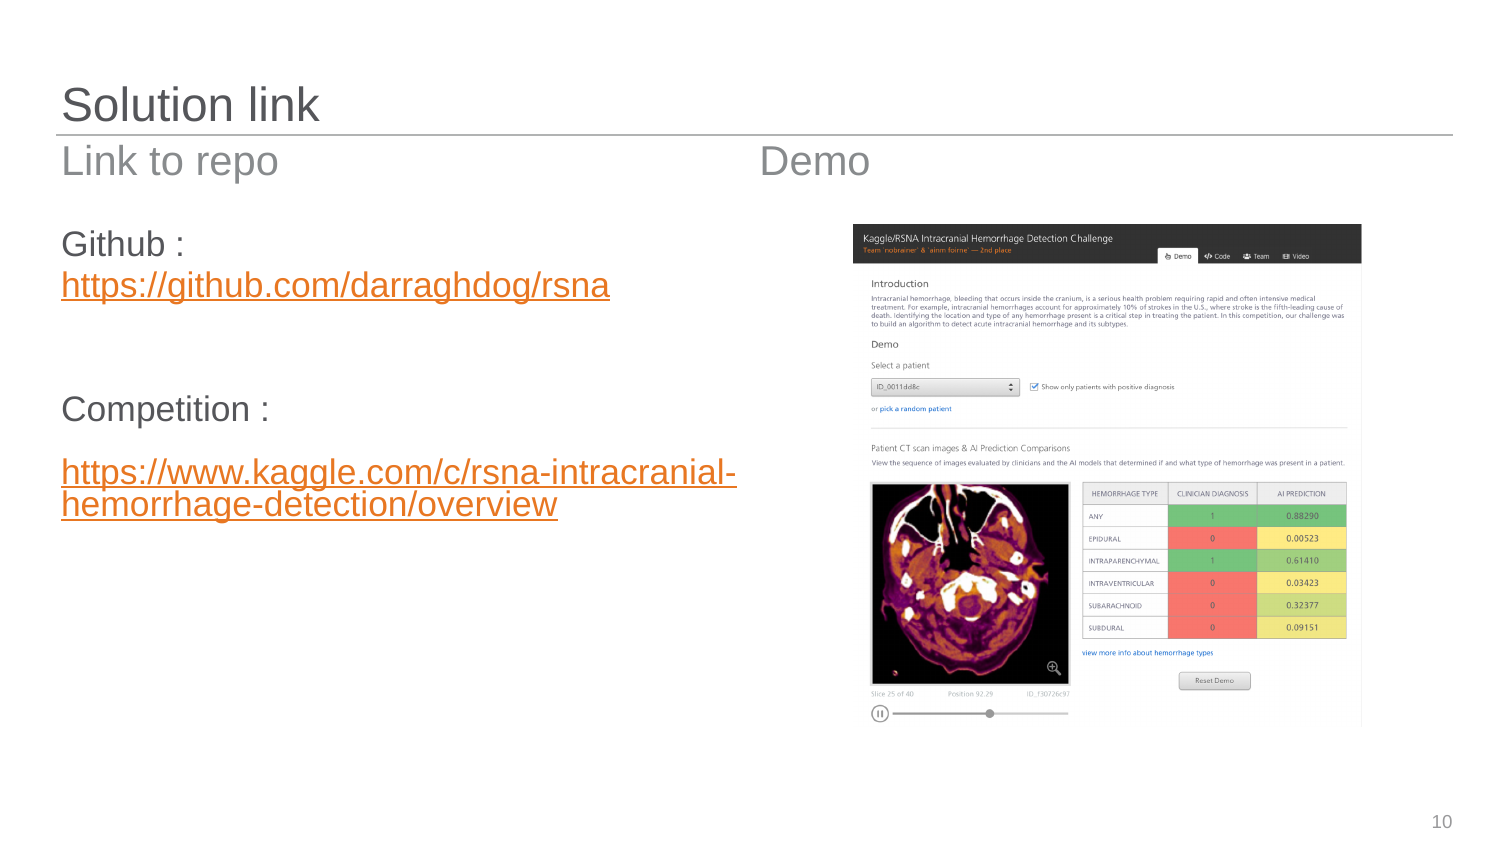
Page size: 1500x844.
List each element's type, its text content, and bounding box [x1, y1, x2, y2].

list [853, 224, 1362, 727]
list Github : https://github.com/darraghdog/rsna Competition : https://www.kaggle.com/c/rsna-intracranial-hemorrhage-detection/overview [60, 224, 741, 727]
slide_number 10 [1385, 798, 1453, 844]
list Link to repo [60, 137, 738, 199]
list Demo [759, 137, 1454, 199]
title Solution link [60, 0, 1454, 133]
